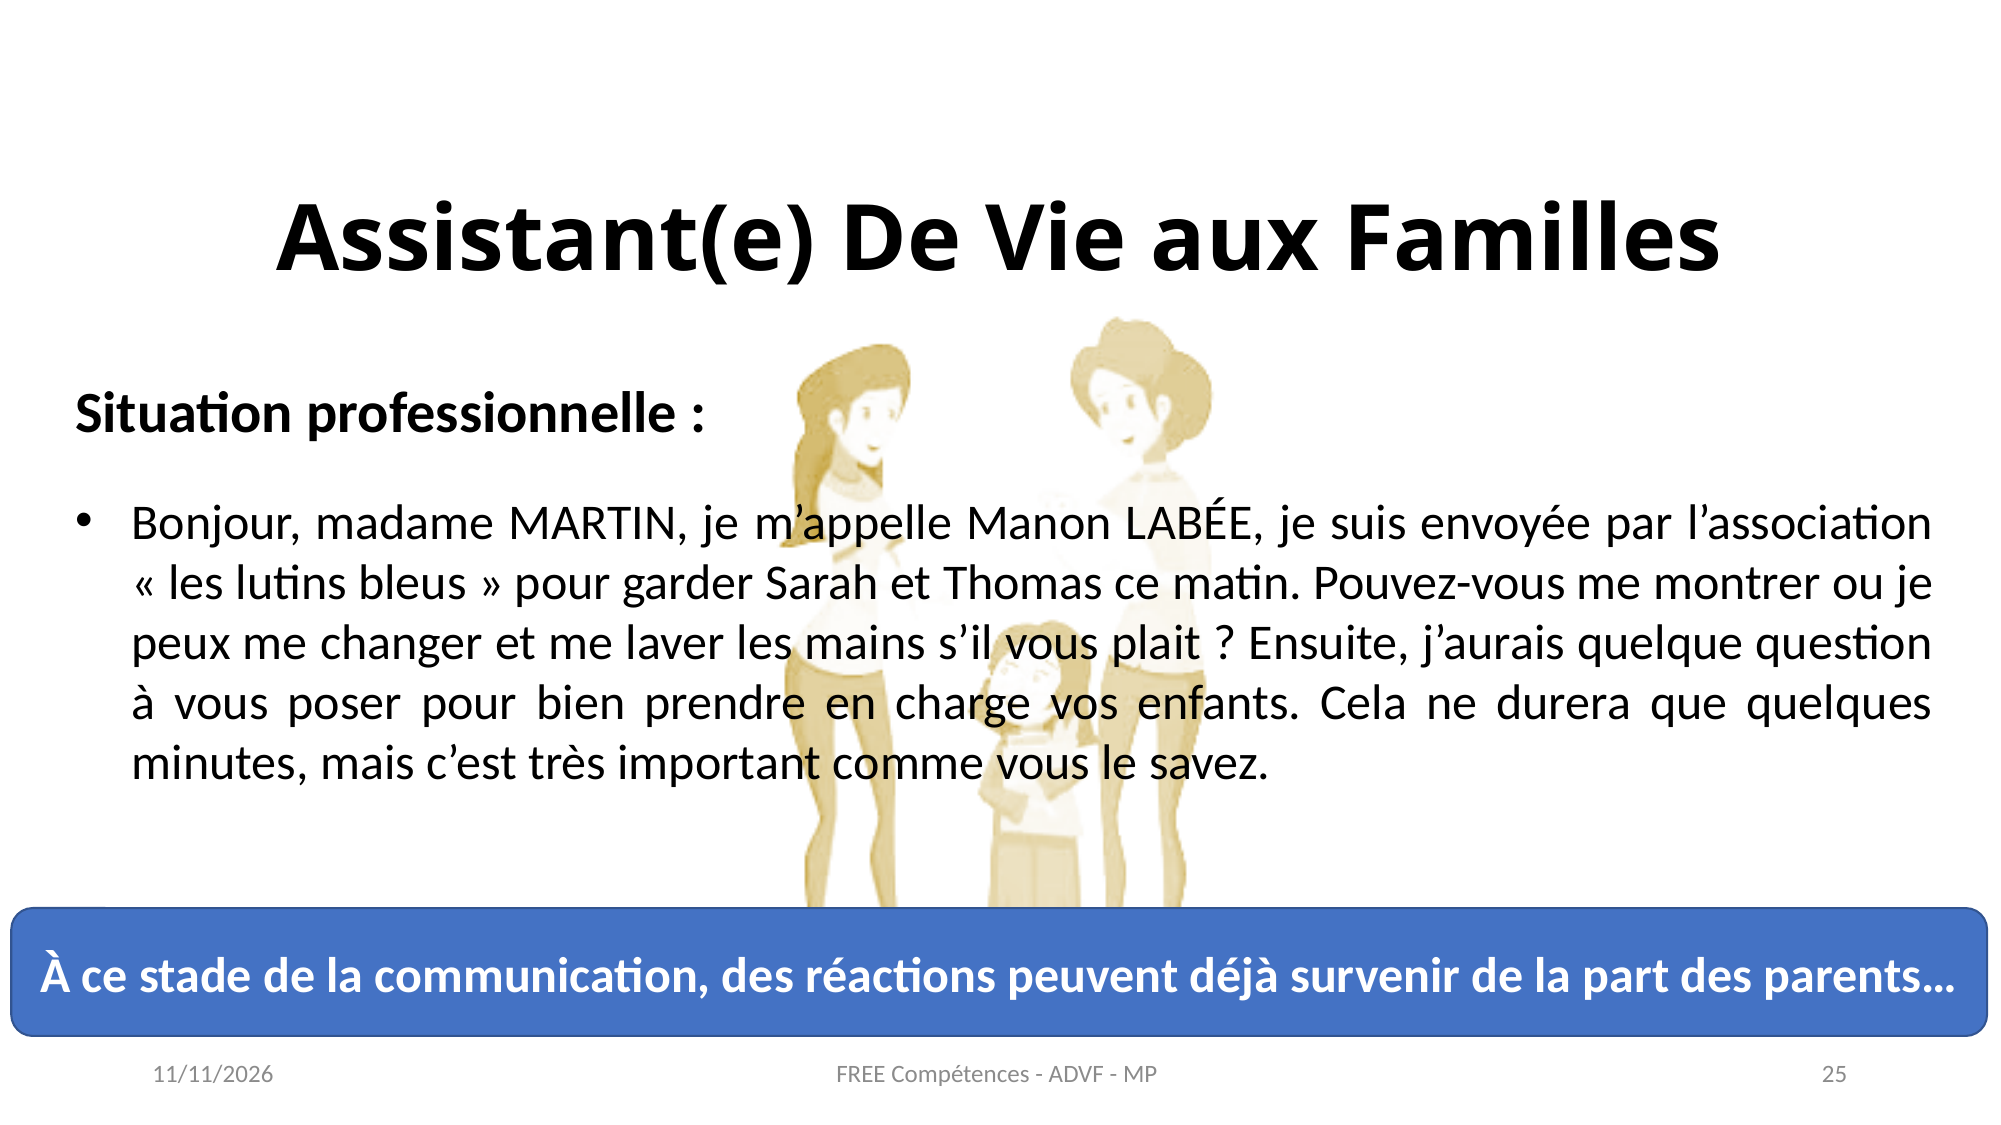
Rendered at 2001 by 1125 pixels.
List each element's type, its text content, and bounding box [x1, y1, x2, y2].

text_box Situation professionnelle : Bonjour, madame MARTIN, je m’appelle Manon LABée, je suis envoyée par l’association « les lutins bleus » pour garder Sarah et Thomas ce matin. Pouvez-vous me montrer ou je peux me changer et me laver les mains s’il vous plait ? Ensuite, j’aurais quelque question à vous poser pour bien prendre en charge vos enfants. Cela ne durera que quelques minutes, mais c’est très important comme vous le savez. [60, 367, 763, 857]
text_box Situation professionnelle : Bonjour, madame MARTIN, je m’appelle Manon LABée, je suis envoyée par l’association « les lutins bleus » pour garder Sarah et Thomas ce matin. Pouvez-vous me montrer ou je peux me changer et me laver les mains s’il vous plait ? Ensuite, j’aurais quelque question à vous poser pour bien prendre en charge vos enfants. Cela ne durera que quelques minutes, mais c’est très important comme vous le savez. [1237, 367, 1949, 857]
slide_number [137, 1042, 588, 1103]
text_box Assistant(e) De Vie aux Familles [249, 184, 1750, 367]
footer FREE Compétences - ADVF - MP [590, 1042, 1410, 1103]
text_box À ce stade de la communication, des réactions peuvent déjà survenir de la part des parents… [10, 906, 1989, 1037]
picture [763, 315, 1237, 984]
slide_number 25 [1412, 1042, 1863, 1103]
